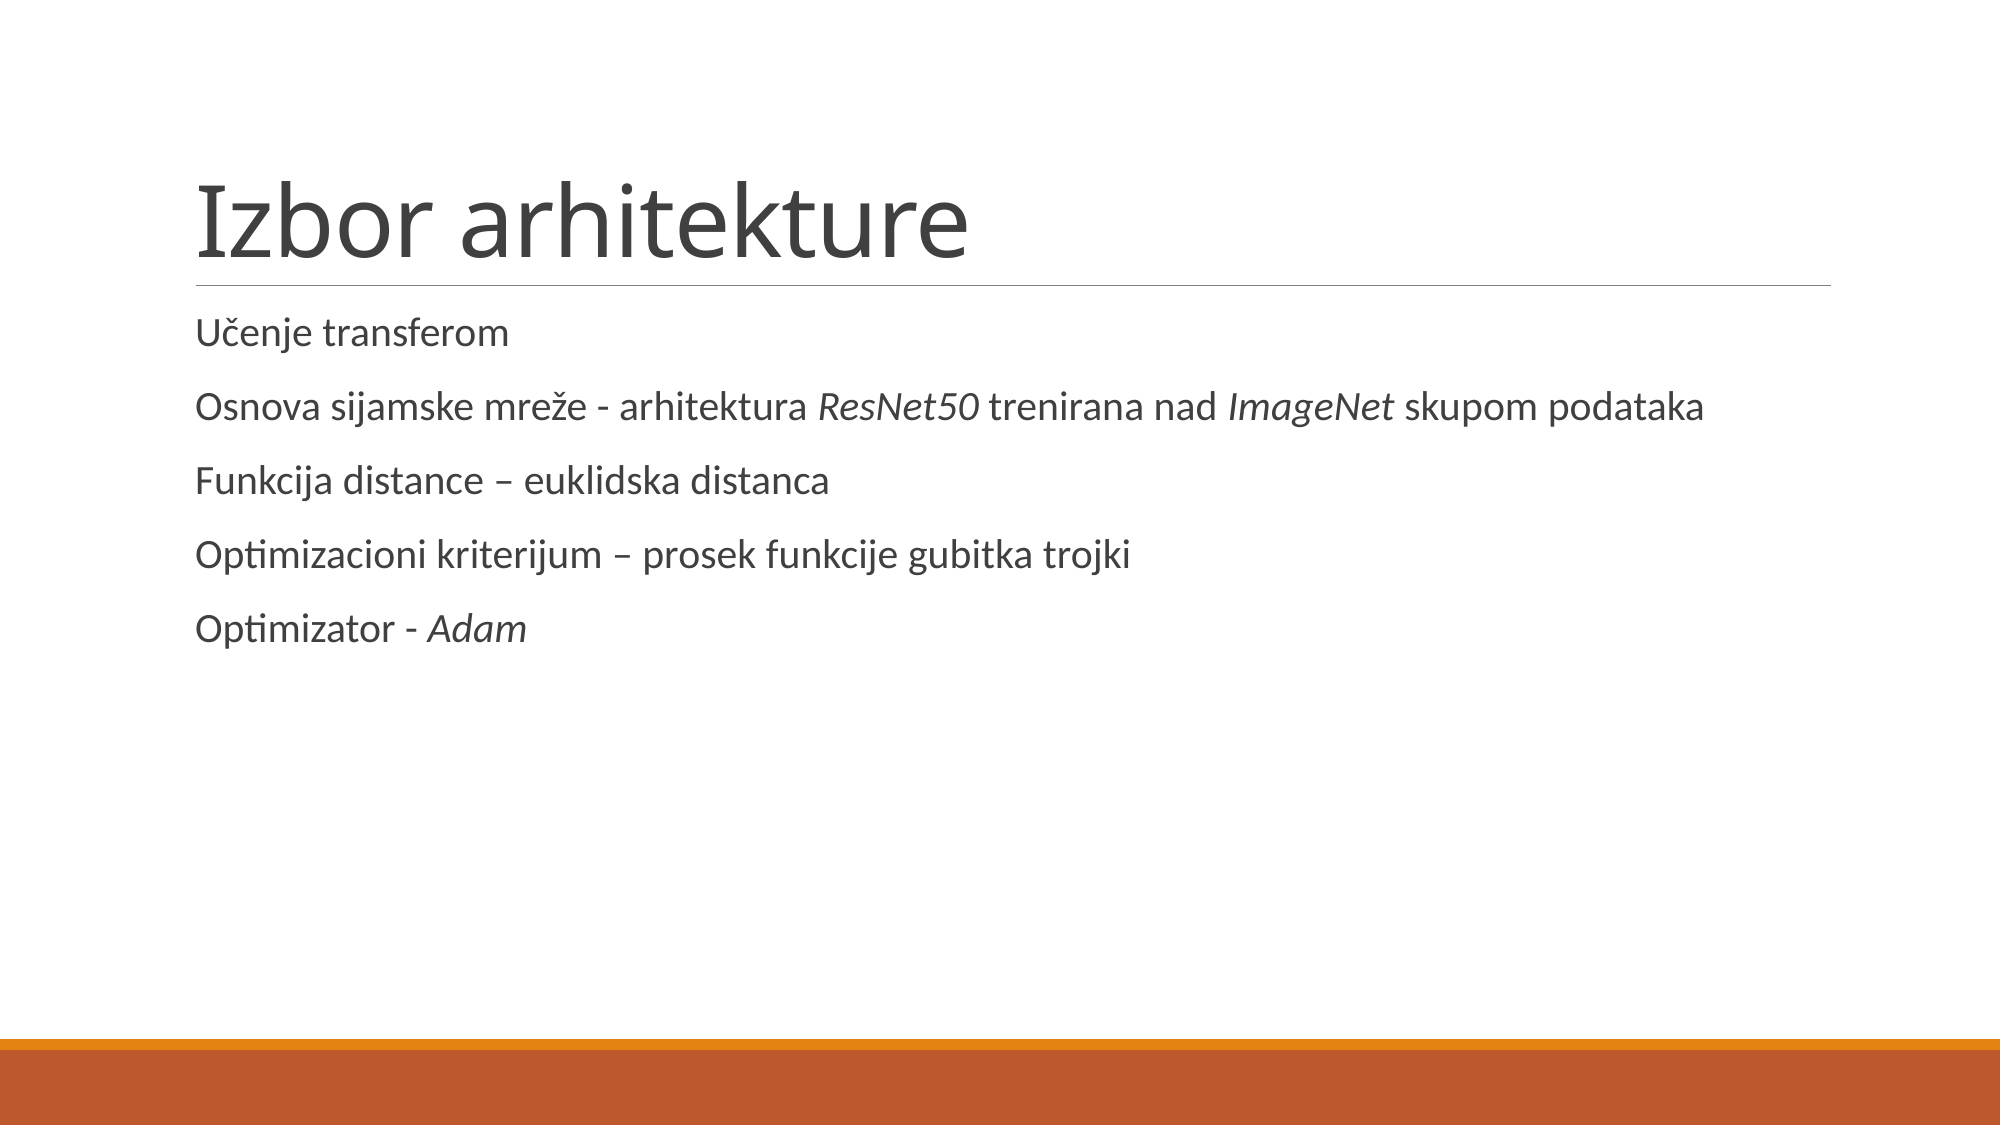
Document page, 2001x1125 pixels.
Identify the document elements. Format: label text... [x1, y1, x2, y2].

list Učenje transferom Osnova sijamske mreže - arhitektura ResNet50 trenirana nad ImageNet skupom podataka Funkcija distance – euklidska distanca Optimizacioni kriterijum – prosek funkcije gubitka trojki Optimizator - Adam [180, 302, 1830, 963]
title Izbor arhitekture [180, 47, 1830, 285]
